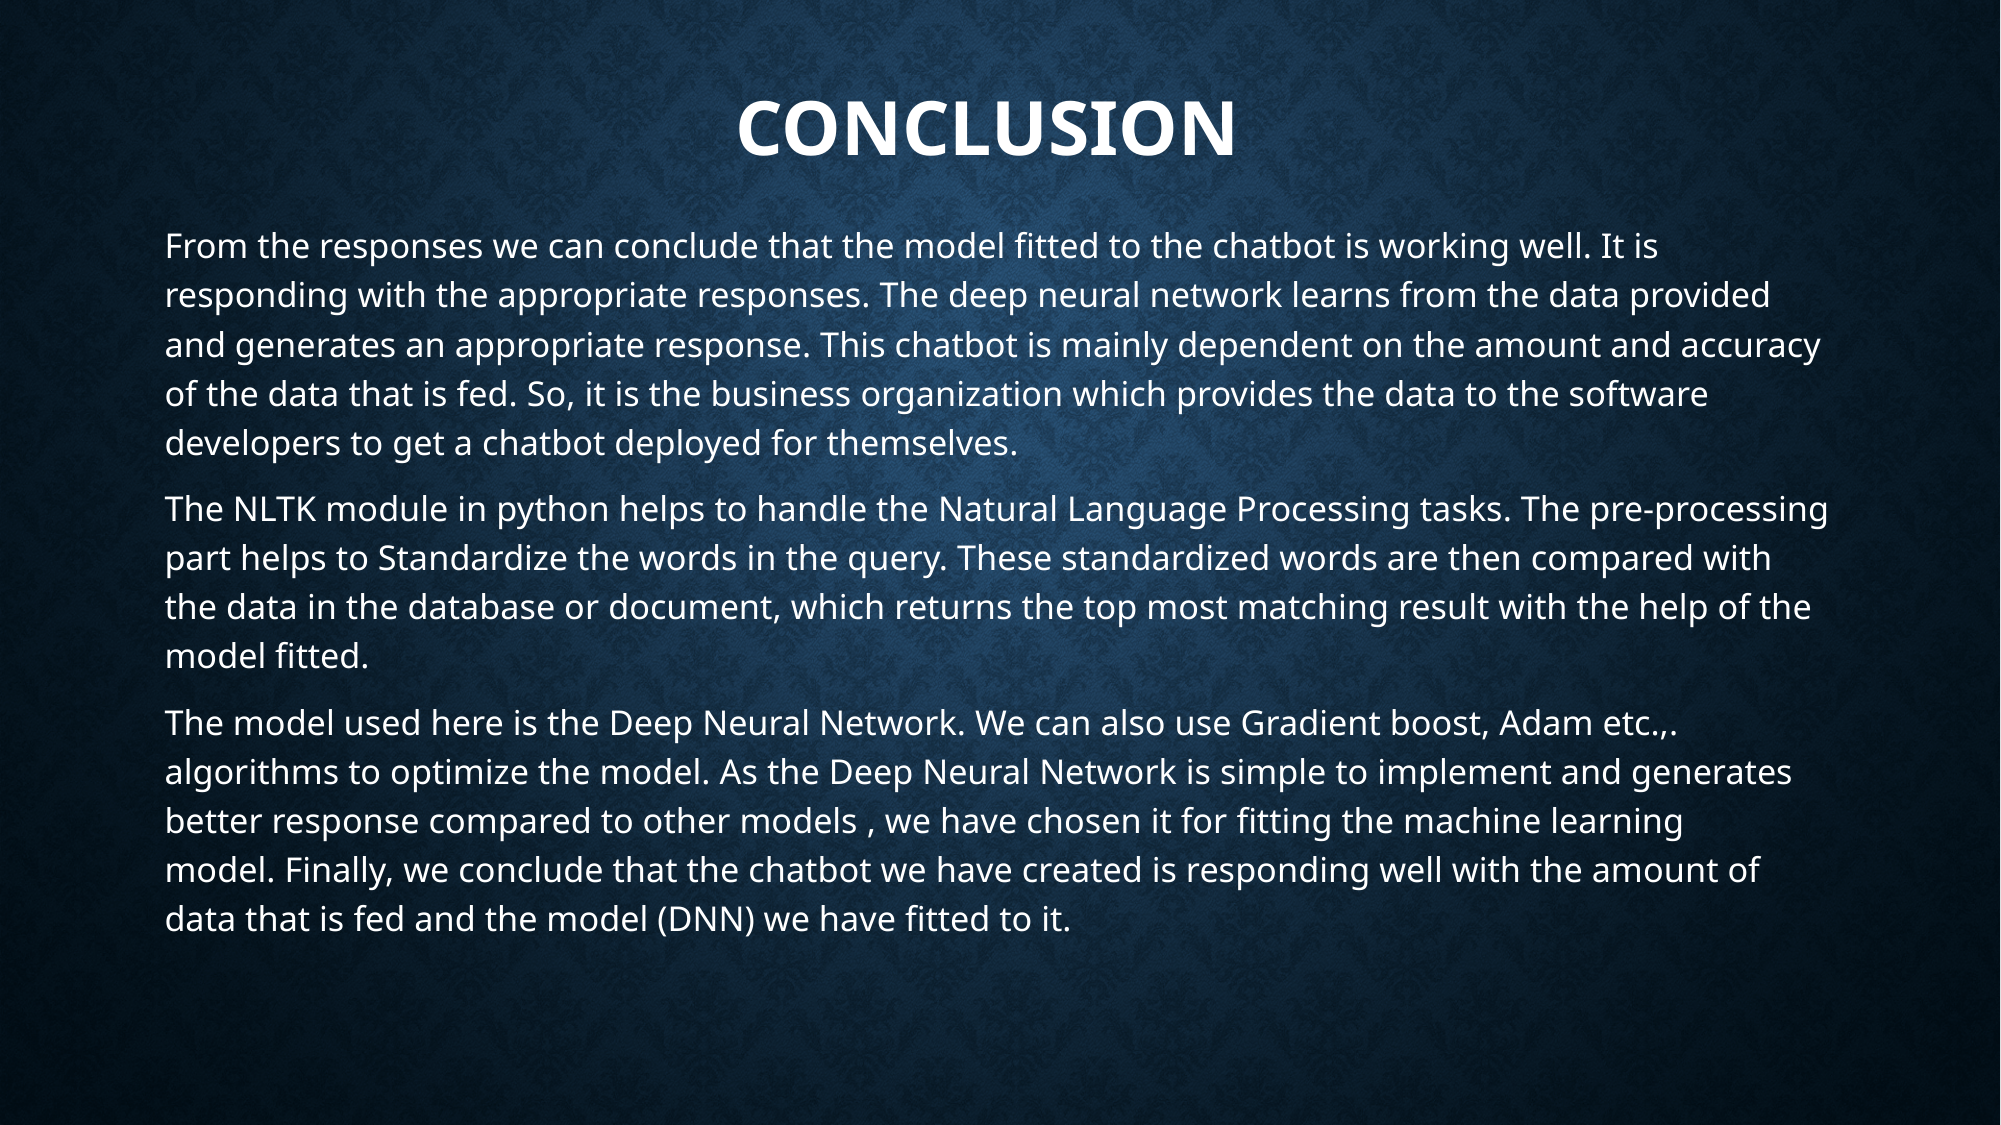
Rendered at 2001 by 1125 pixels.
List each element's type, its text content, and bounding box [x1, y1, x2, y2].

text_box CONCLUSION [127, 99, 1849, 273]
picture [0, 0, 2001, 1125]
text_box From the responses we can conclude that the model fitted to the chatbot is working well. It is responding with the appropriate responses. The deep neural network learns from the data provided and generates an appropriate response. This chatbot is mainly dependent on the amount and accuracy of the data that is fed. So, it is the business organization which provides the data to the software developers to get a chatbot deployed for themselves. The NLTK module in python helps to handle the Natural Language Processing tasks. The pre-processing part helps to Standardize the words in the query. These standardized words are then compared with the data in the database or document, which returns the top most matching result with the help of the model fitted. The model used here is the Deep Neural Network. We can also use Gradient boost, Adam etc.,. algorithms to optimize the model. As the Deep Neural Network is simple to implement and generates better response compared to other models , we have chosen it for fitting the machine learning model. Finally, we conclude that the chatbot we have created is responding well with the amount of data that is fed and the model (DNN) we have fitted to it. [149, 209, 1849, 950]
